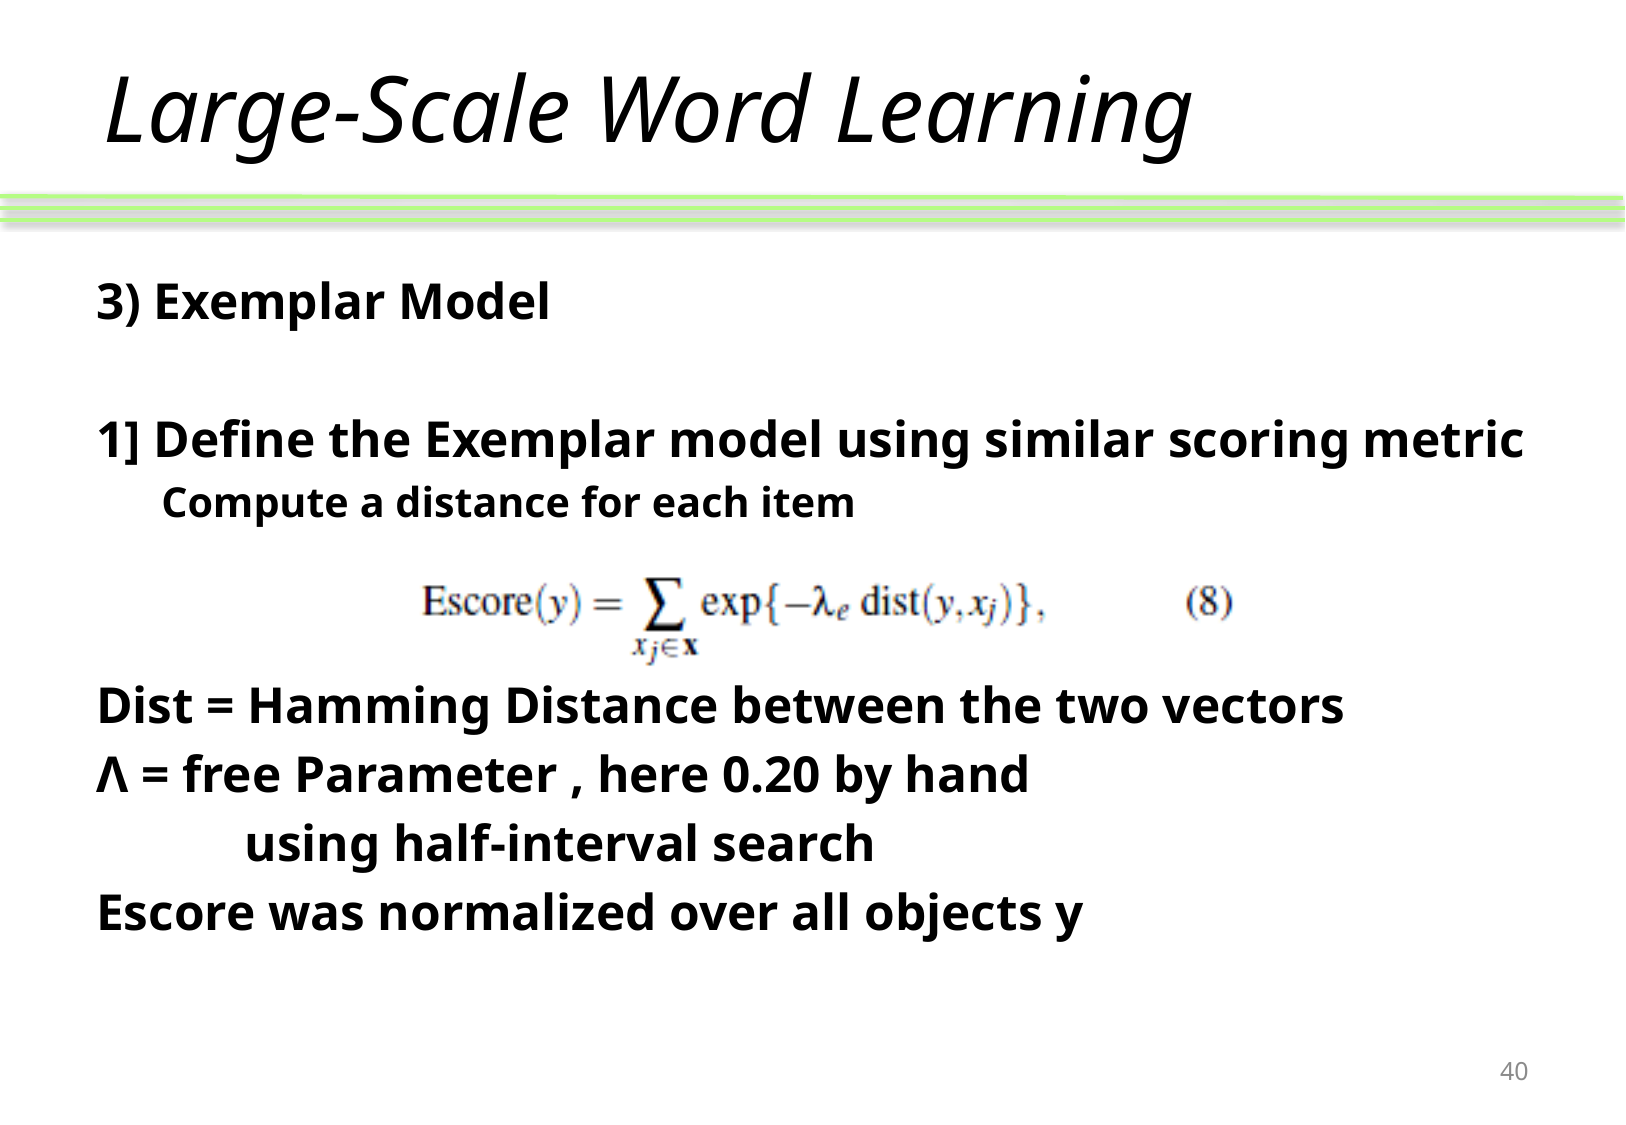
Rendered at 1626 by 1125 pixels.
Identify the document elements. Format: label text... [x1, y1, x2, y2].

slide_number 40 [1164, 1042, 1544, 1103]
picture [386, 555, 1265, 674]
title Large-Scale Word Learning [88, 11, 1551, 192]
